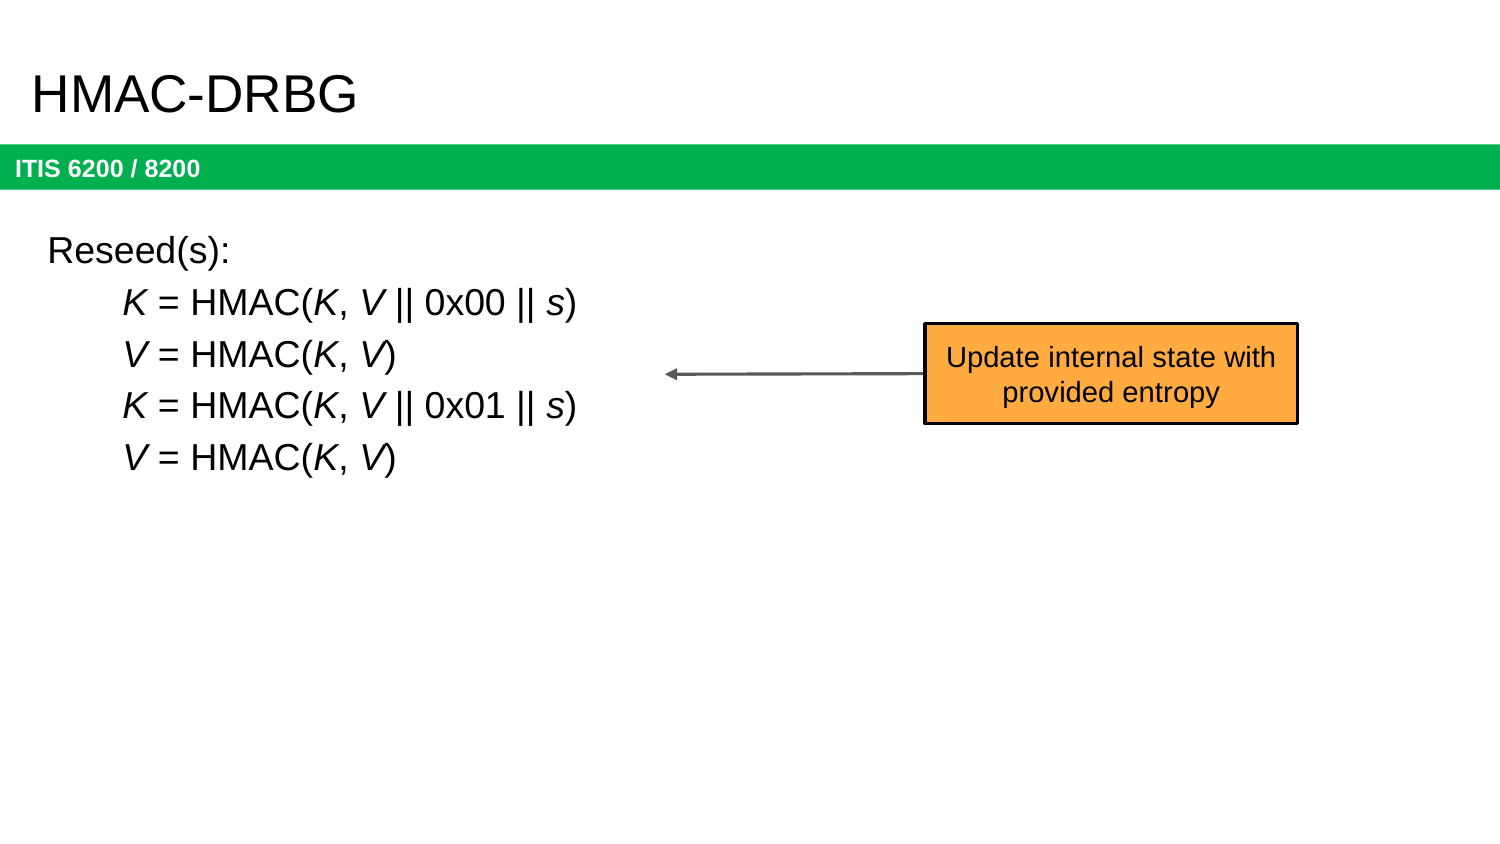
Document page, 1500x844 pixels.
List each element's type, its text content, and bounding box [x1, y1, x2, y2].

list Reseed(s): K = HMAC(K, V || 0x00 || s) V = HMAC(K, V) K = HMAC(K, V || 0x01 || s) V = HMAC(K, V) [32, 204, 877, 823]
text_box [664, 323, 1299, 425]
title HMAC-DRBG [16, 44, 1415, 139]
